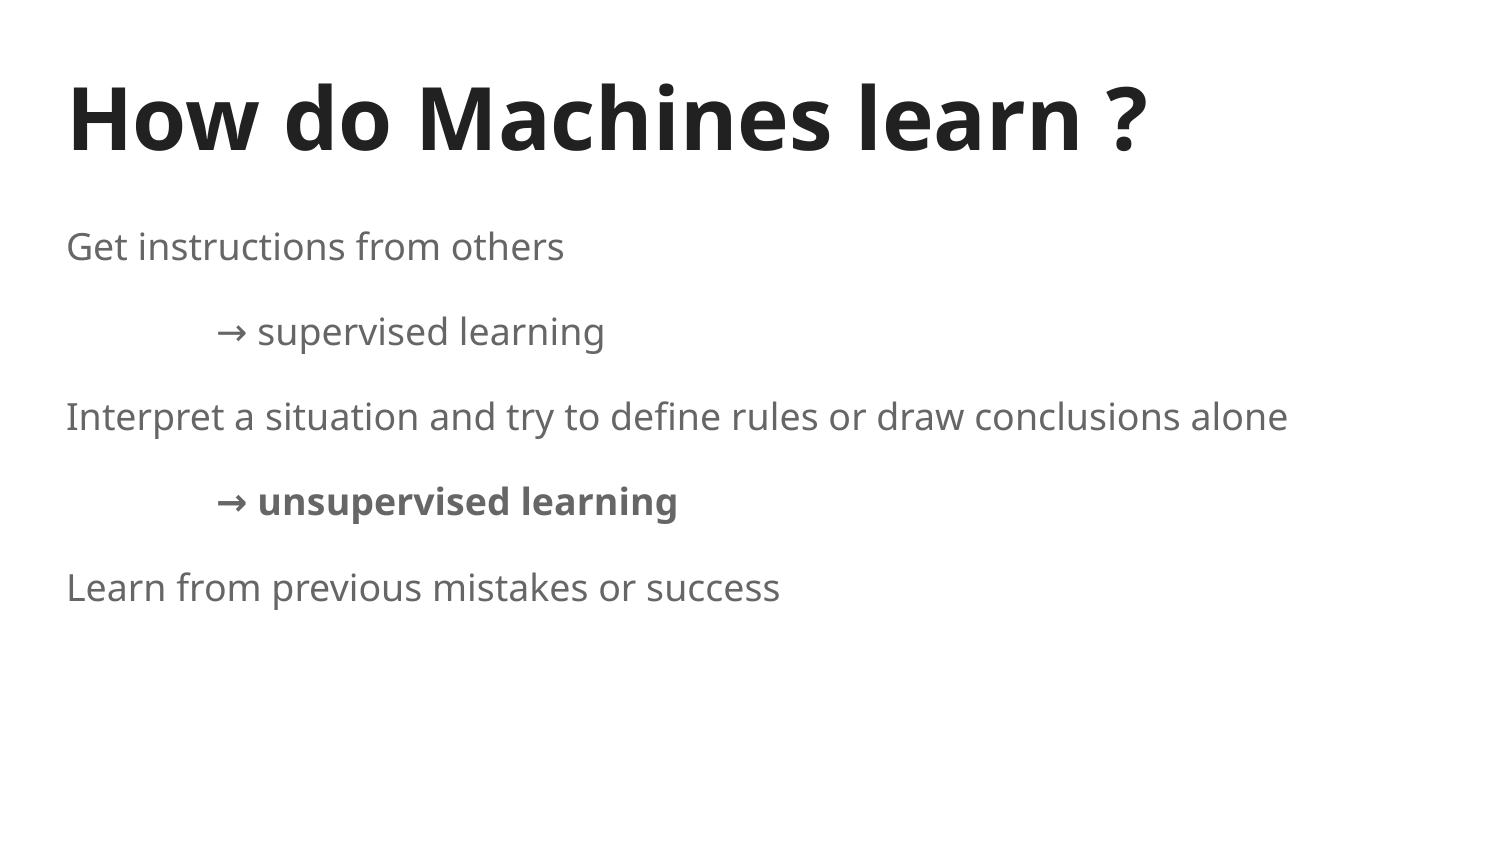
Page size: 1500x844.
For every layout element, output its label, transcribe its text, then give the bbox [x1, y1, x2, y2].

title How do Machines learn ? [51, 48, 1449, 180]
list Get instructions from others → supervised learning Interpret a situation and try to define rules or draw conclusions alone → unsupervised learning Learn from previous mistakes or success [51, 201, 1449, 750]
